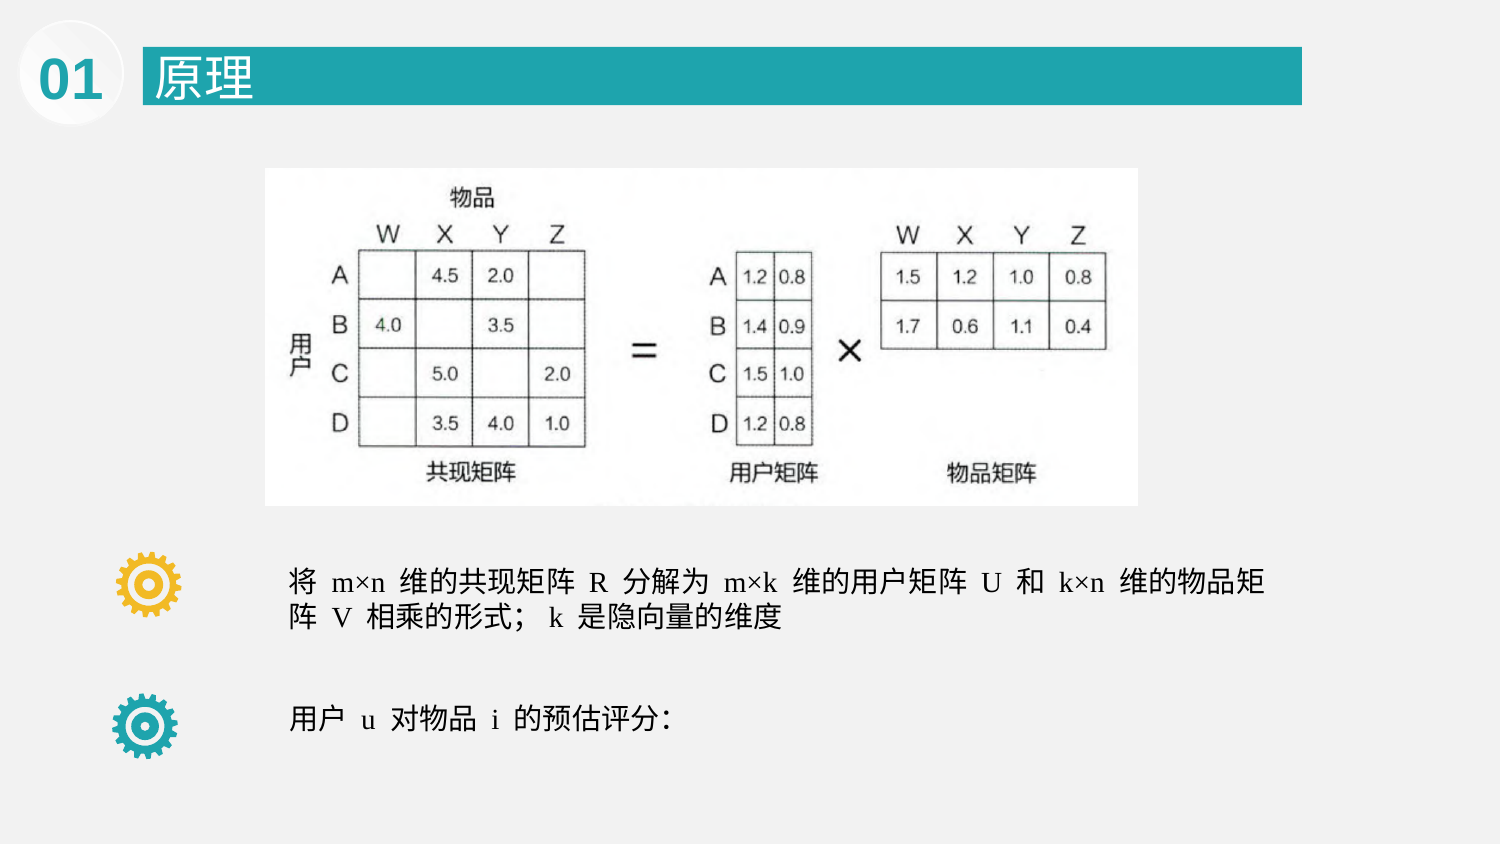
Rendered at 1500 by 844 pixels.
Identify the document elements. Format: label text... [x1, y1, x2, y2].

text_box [17, 19, 125, 127]
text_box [111, 693, 178, 760]
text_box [115, 551, 182, 618]
picture [265, 168, 1138, 507]
text_box 原理 [141, 45, 1304, 107]
text_box 将 m×n 维的共现矩阵 R 分解为 m×k 维的用户矩阵 U 和 k×n 维的物品矩阵 V 相乘的形式；k 是隐向量的维度 [274, 556, 1302, 641]
